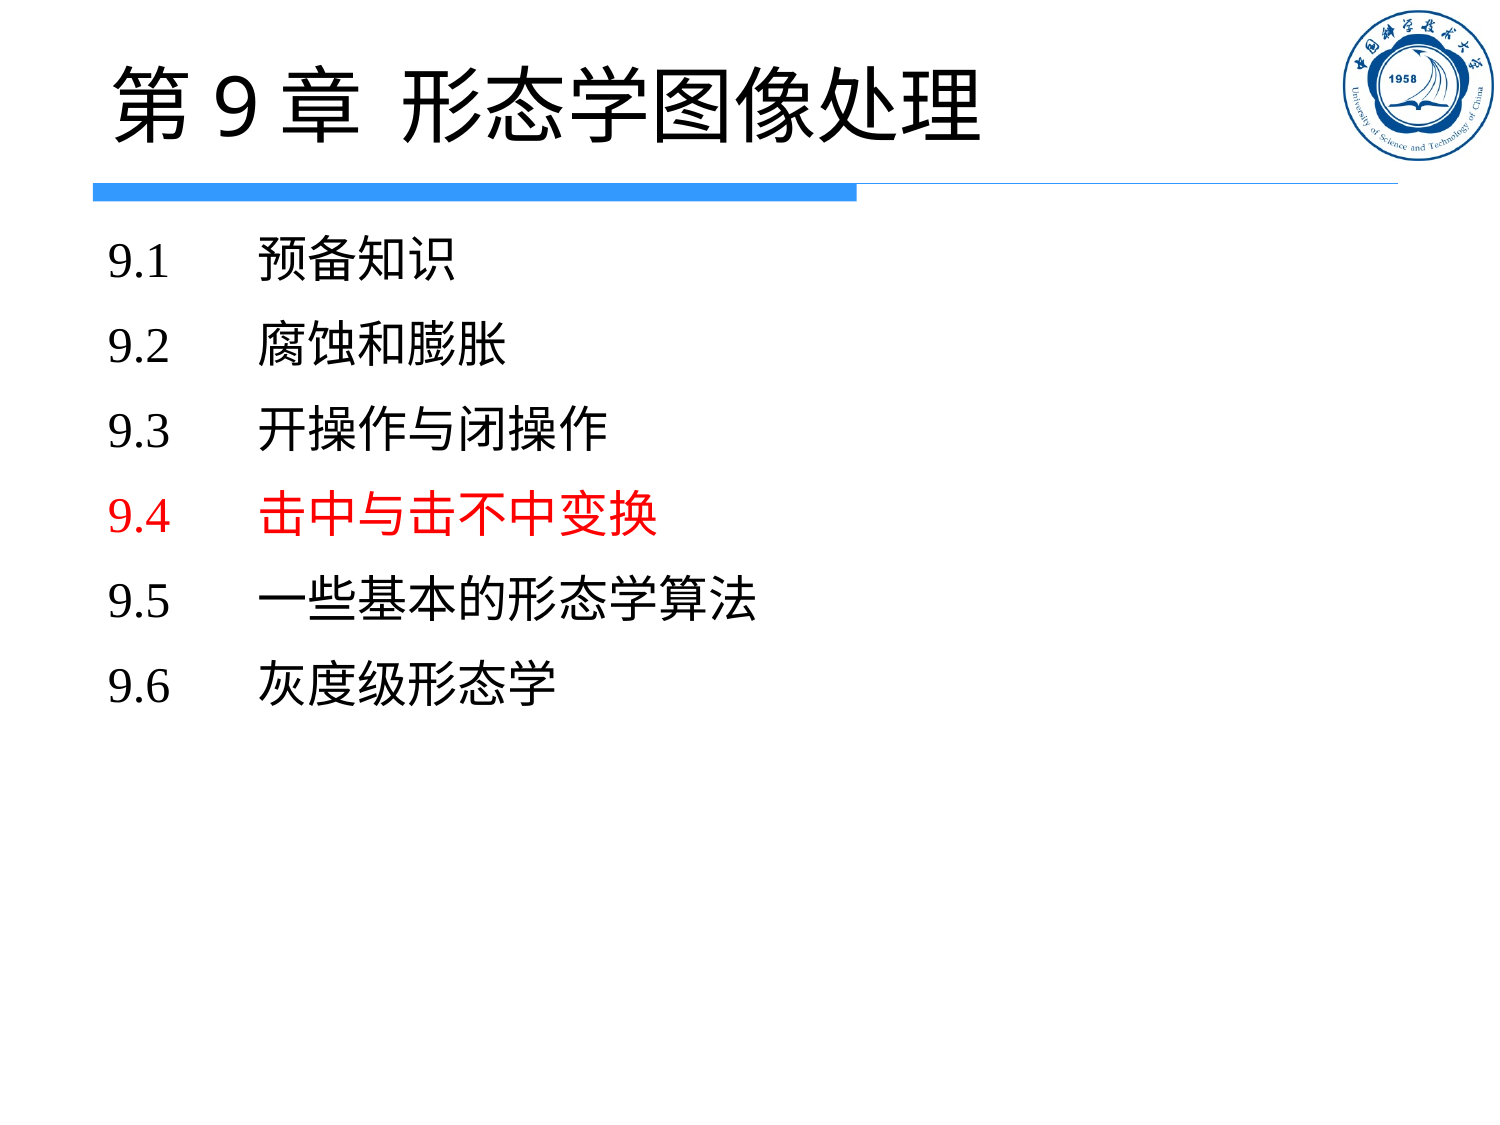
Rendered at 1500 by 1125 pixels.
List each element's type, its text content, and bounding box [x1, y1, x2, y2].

list 9.1 预备知识 9.2 腐蚀和膨胀 9.3 开操作与闭操作 9.4 击中与击不中变换 9.5 一些基本的形态学算法 9.6 灰度级形态学 [92, 220, 1406, 1035]
picture [1339, 2, 1494, 161]
title 第9章 形态学图像处理 [94, 50, 1407, 161]
